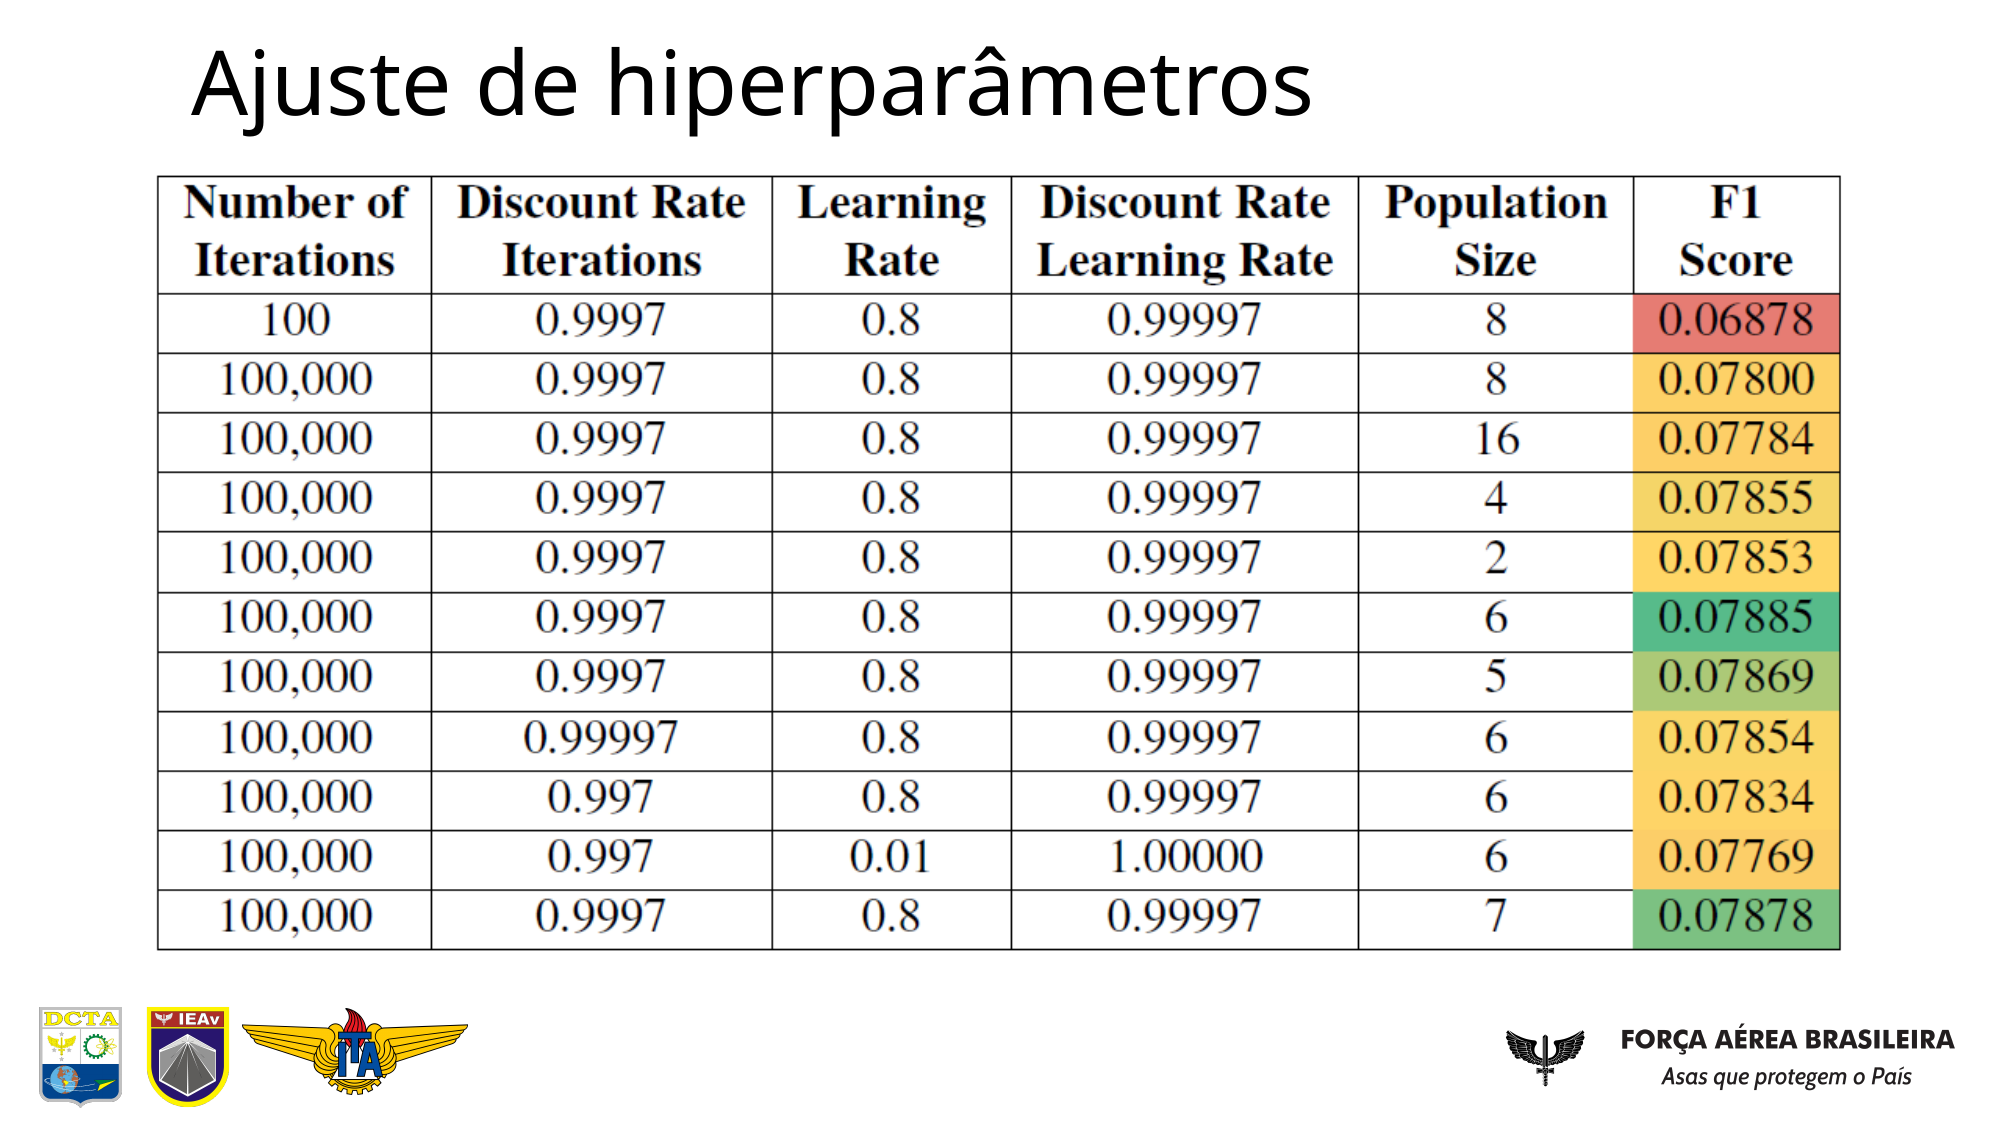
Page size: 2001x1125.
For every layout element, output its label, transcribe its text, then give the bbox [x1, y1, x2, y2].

picture [35, 1007, 125, 1108]
picture [148, 165, 1852, 960]
title Ajuste de hiperparâmetros [176, 0, 1819, 165]
picture [146, 1006, 230, 1108]
picture [1493, 1013, 1965, 1103]
picture [242, 1008, 468, 1095]
